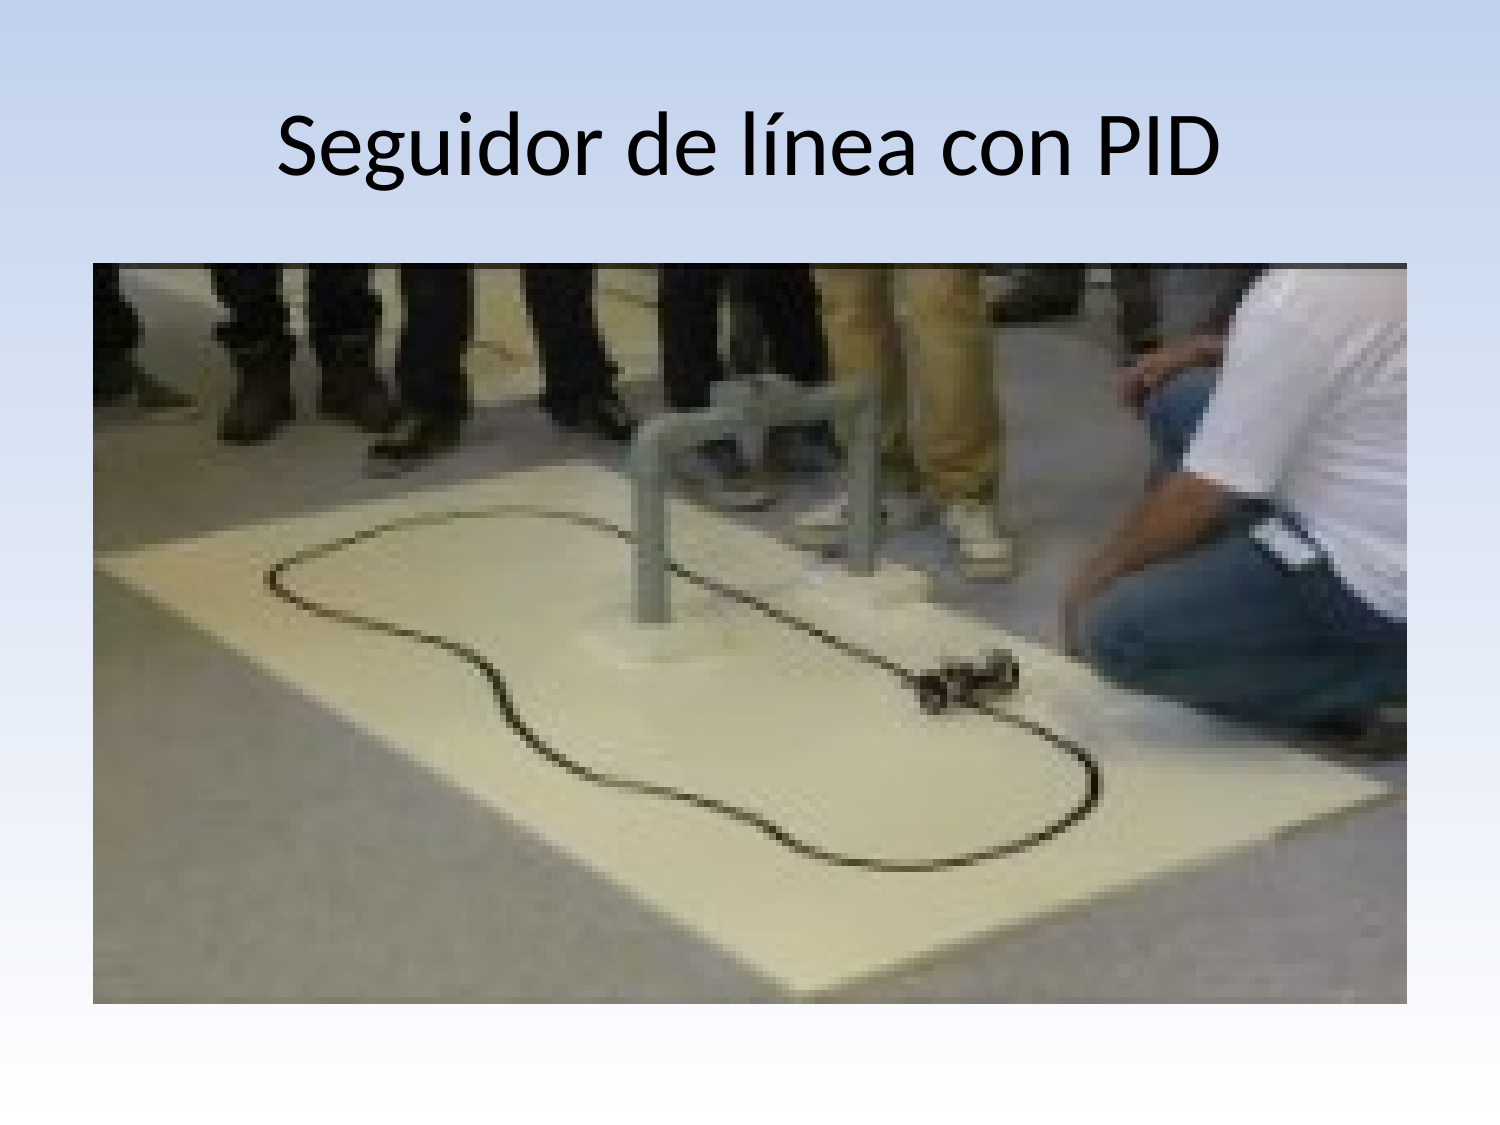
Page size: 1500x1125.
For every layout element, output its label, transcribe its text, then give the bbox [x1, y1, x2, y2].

title Seguidor de línea con PID [75, 45, 1425, 233]
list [92, 262, 1408, 1006]
